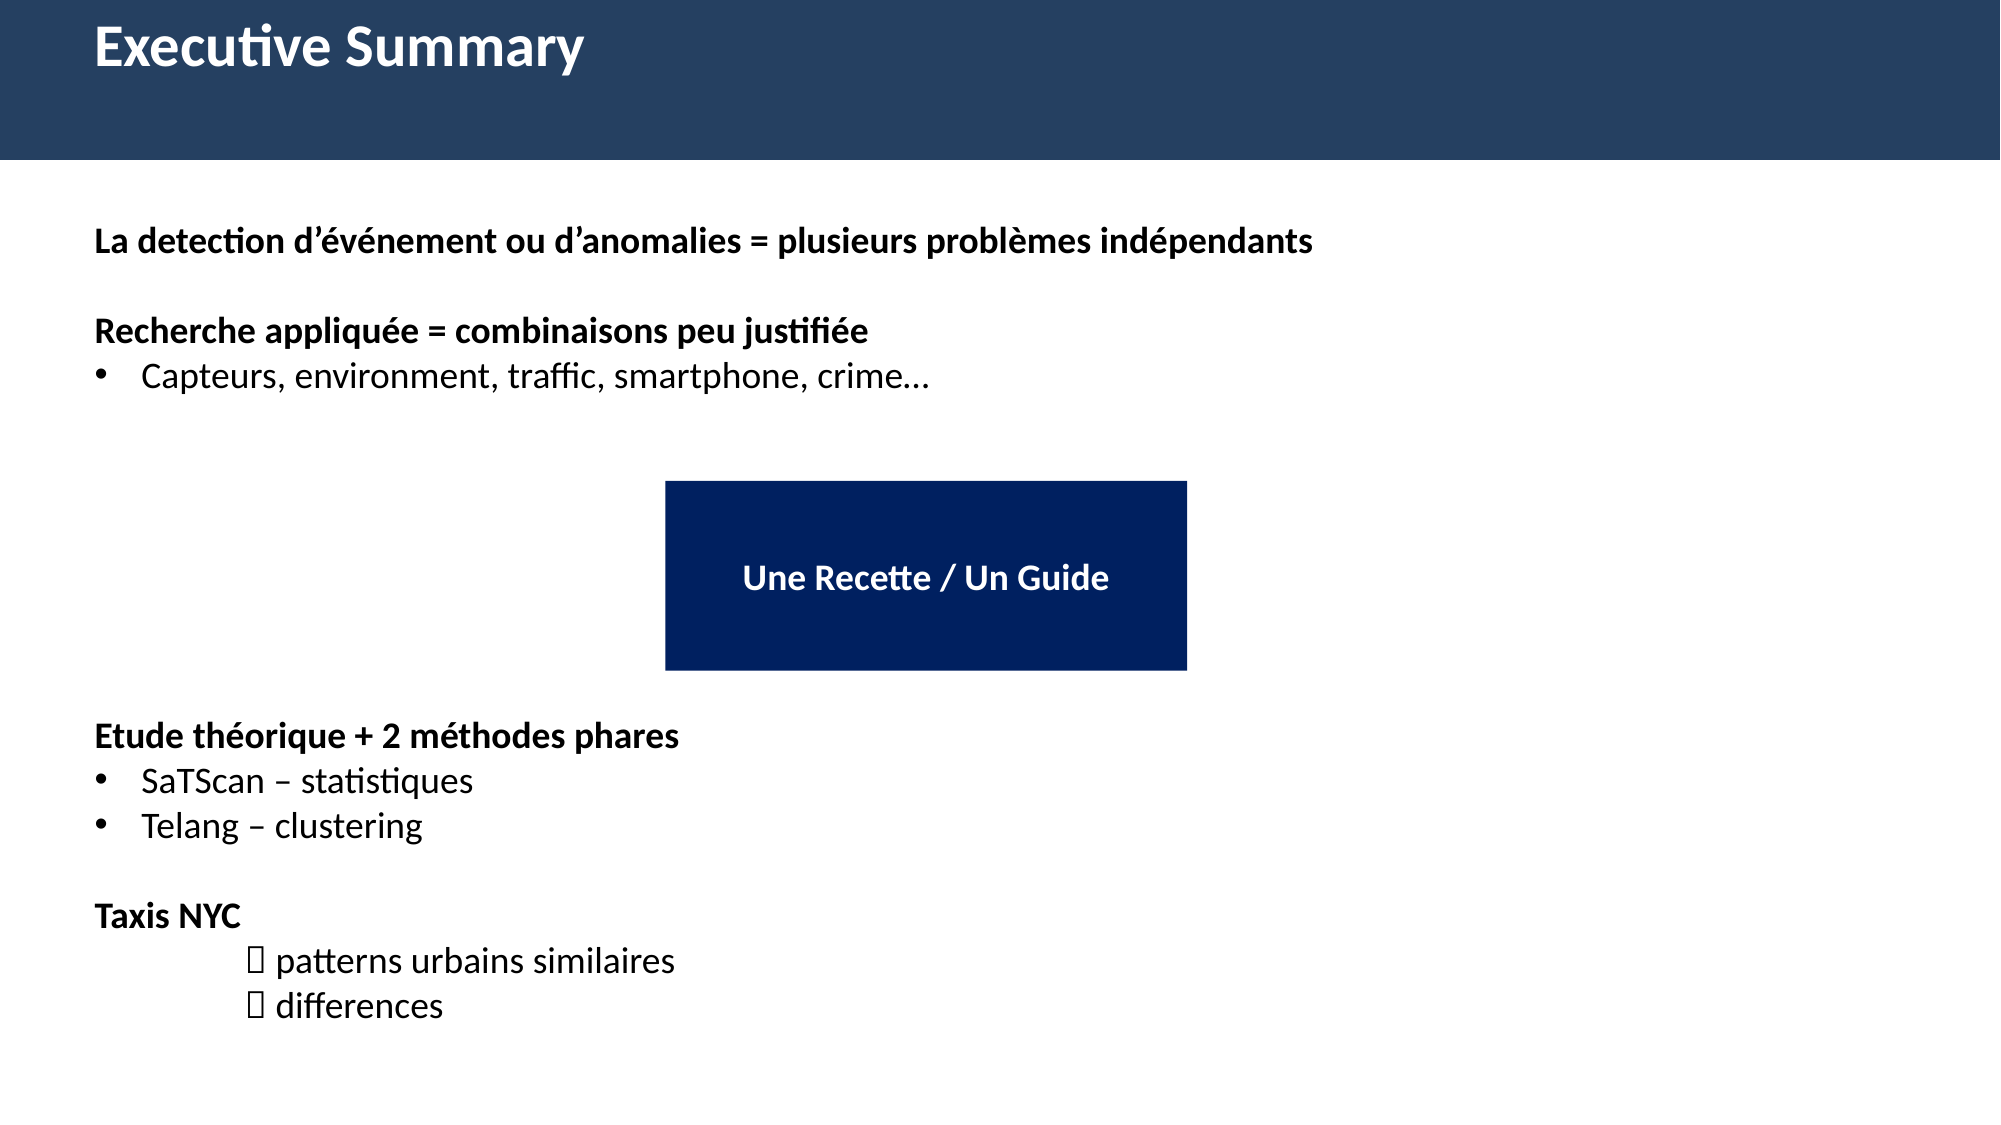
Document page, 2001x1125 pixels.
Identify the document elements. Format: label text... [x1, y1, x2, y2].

text_box La detection d’événement ou d’anomalies = plusieurs problèmes indépendants Recherche appliquée = combinaisons peu justifiée Capteurs, environment, traffic, smartphone, crime… Etude théorique + 2 méthodes phares SaTScan – statistiques Telang – clustering Taxis NYC  patterns urbains similaires  differences [79, 208, 1920, 1034]
text_box Une Recette / Un Guide [664, 480, 1188, 672]
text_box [0, 0, 2000, 160]
